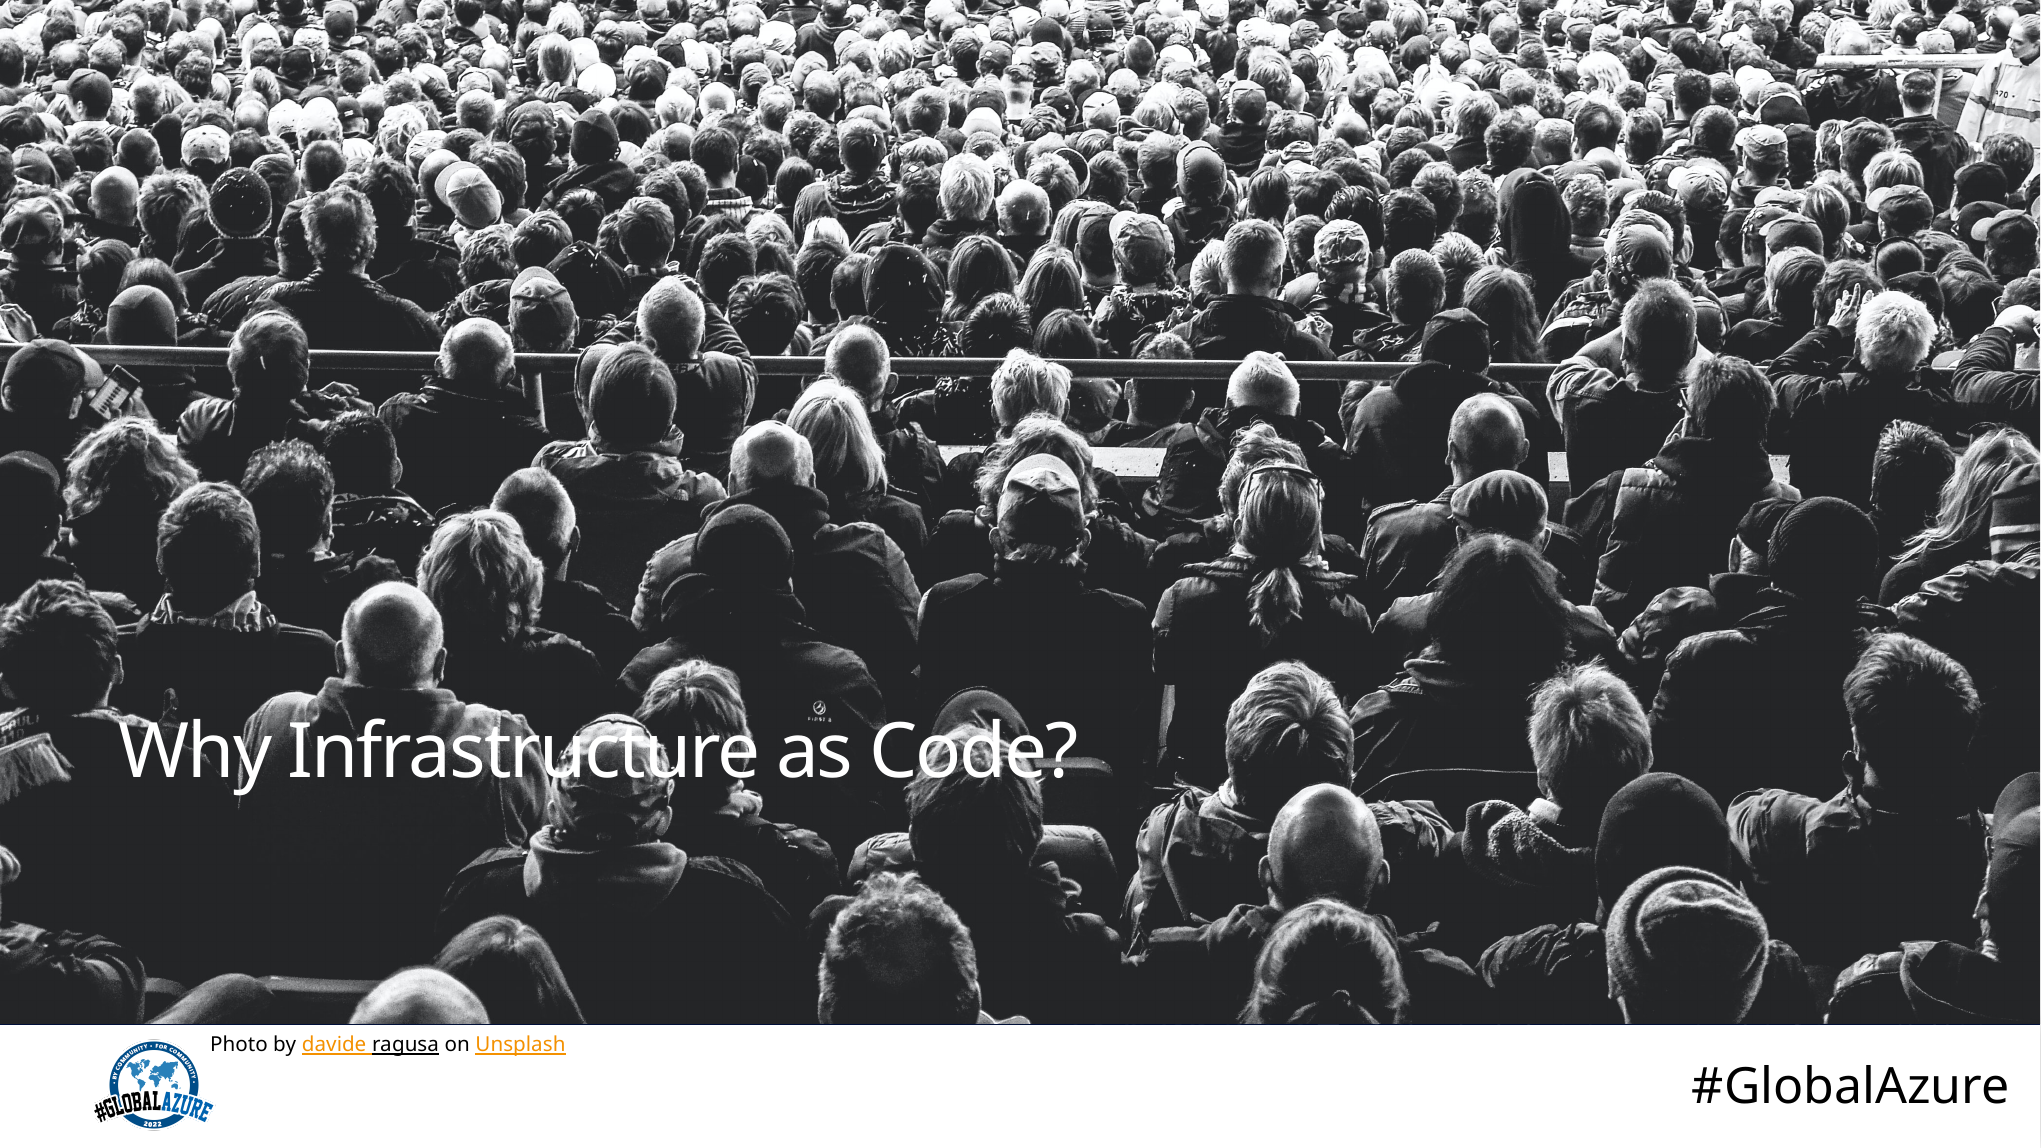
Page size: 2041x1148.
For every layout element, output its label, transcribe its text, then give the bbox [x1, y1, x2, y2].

picture [90, 1037, 217, 1134]
picture [0, 0, 2041, 1024]
text_box Photo by davide ragusa on Unsplash [195, 1024, 582, 1072]
